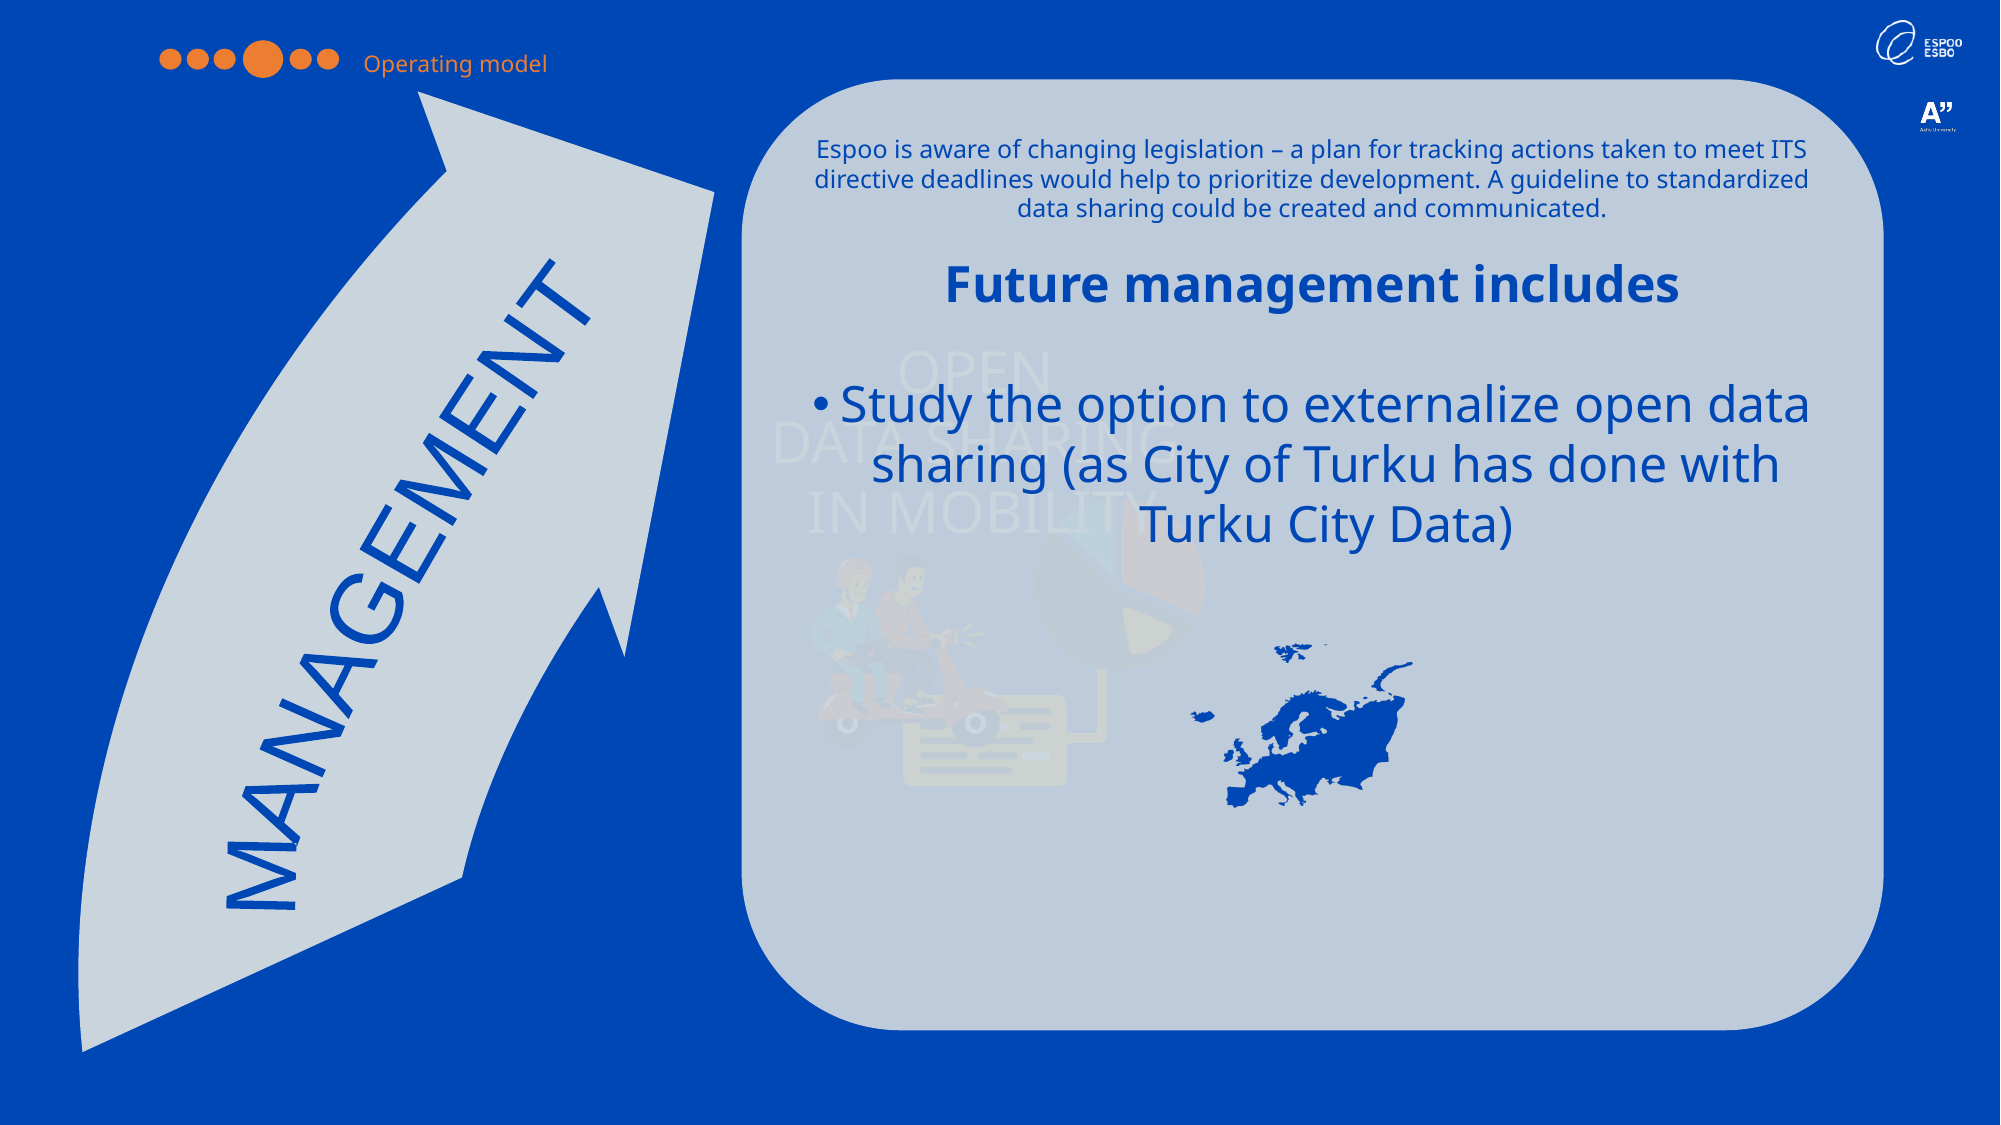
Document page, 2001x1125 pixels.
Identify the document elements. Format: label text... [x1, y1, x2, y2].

text_box [77, 89, 716, 1054]
picture [797, 489, 1421, 847]
picture [1920, 102, 1956, 132]
picture [1846, 5, 1980, 94]
text_box [288, 47, 313, 71]
text_box [185, 47, 210, 71]
text_box [212, 47, 237, 71]
text_box Operating model [348, 42, 846, 85]
text_box [158, 47, 183, 71]
text_box Espoo is aware of changing legislation – a plan for tracking actions taken to meet ITS directive deadlines would help to prioritize development. A guideline to standardized data sharing could be created and communicated. Future management includes Study the option to externalize open data sharing (as City of Turku has done with Turku City Data) [740, 78, 1885, 1032]
text_box [241, 39, 285, 79]
text_box [315, 47, 341, 71]
